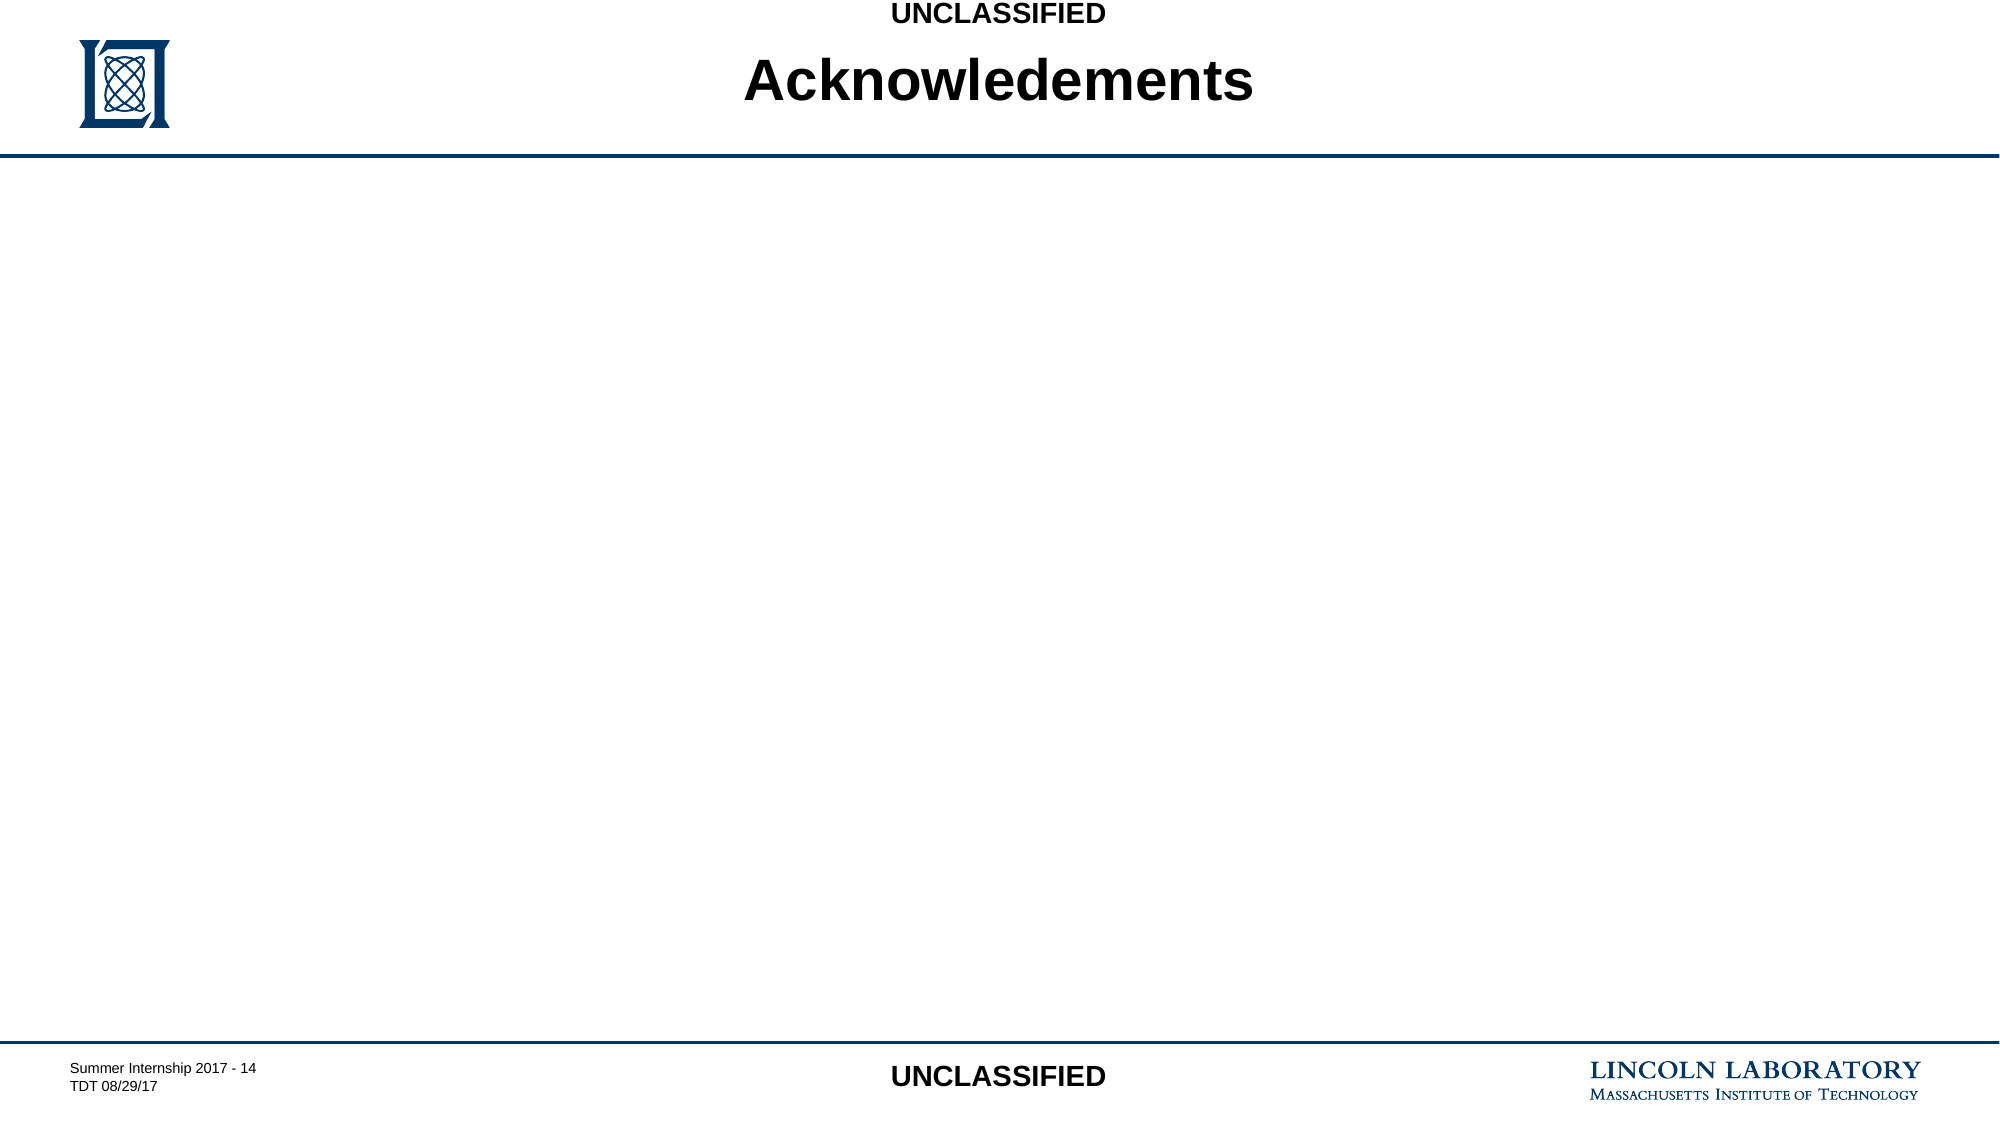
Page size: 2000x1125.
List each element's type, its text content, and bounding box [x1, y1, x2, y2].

title Acknowledements [205, 16, 1794, 150]
picture [1588, 1061, 1921, 1100]
picture [79, 40, 170, 128]
